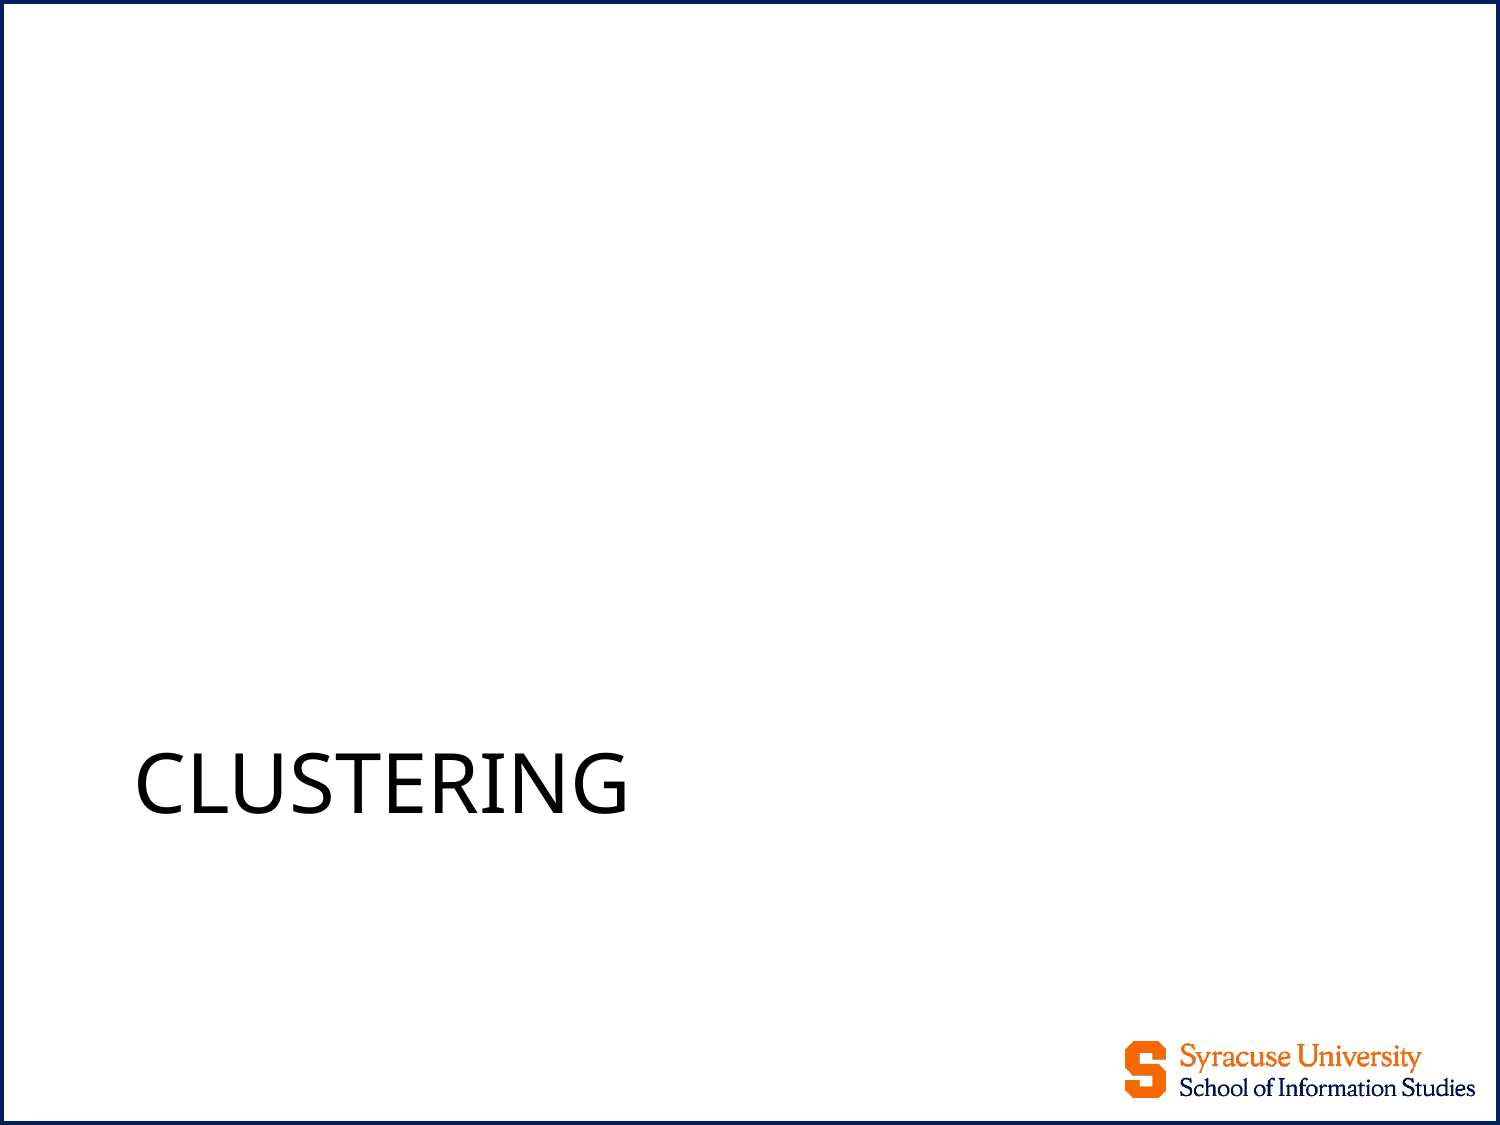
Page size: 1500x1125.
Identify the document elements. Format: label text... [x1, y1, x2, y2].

picture [1125, 1041, 1475, 1098]
title Clustering [118, 722, 1394, 947]
